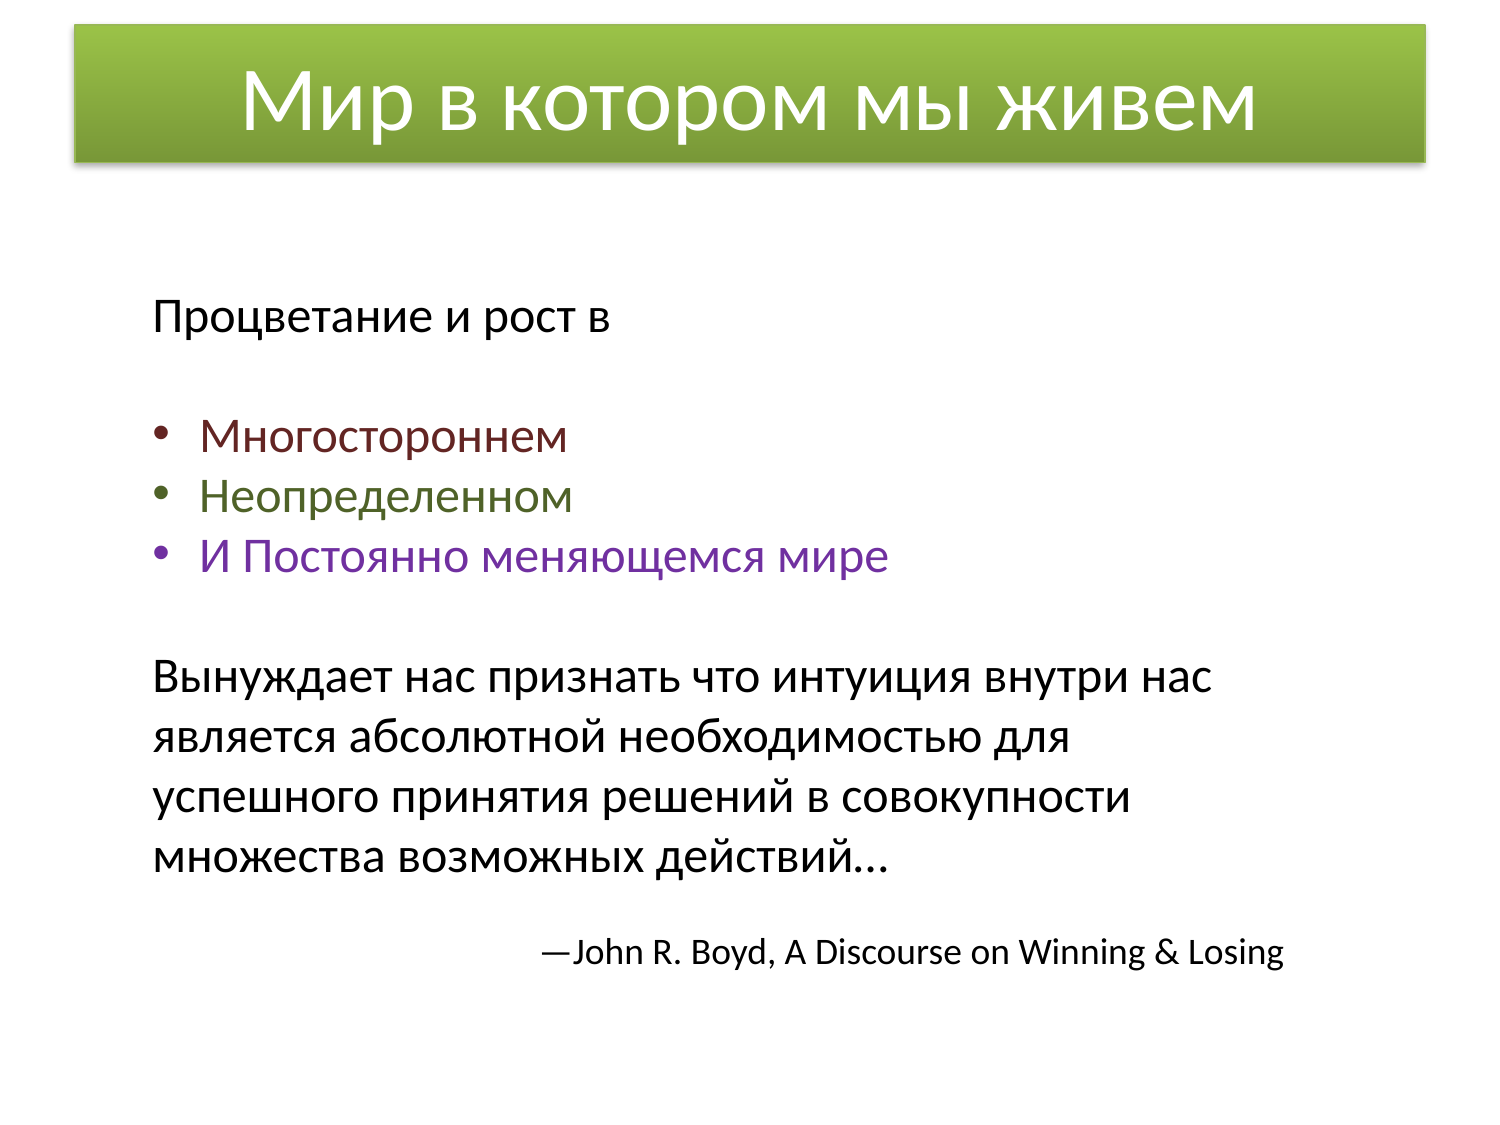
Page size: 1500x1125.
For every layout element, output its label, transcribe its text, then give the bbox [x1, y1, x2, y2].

title Мир в котором мы живем [74, 24, 1426, 163]
text_box Процветание и рост в Многостороннем Неопределенном И Постоянно меняющемся мире Вынуждает нас признать что интуиция внутри нас является абсолютной необходимостью для успешного принятия решений в совокупности множества возможных действий… —John R. Boyd, A Discourse on Winning & Losing [137, 274, 1300, 1025]
